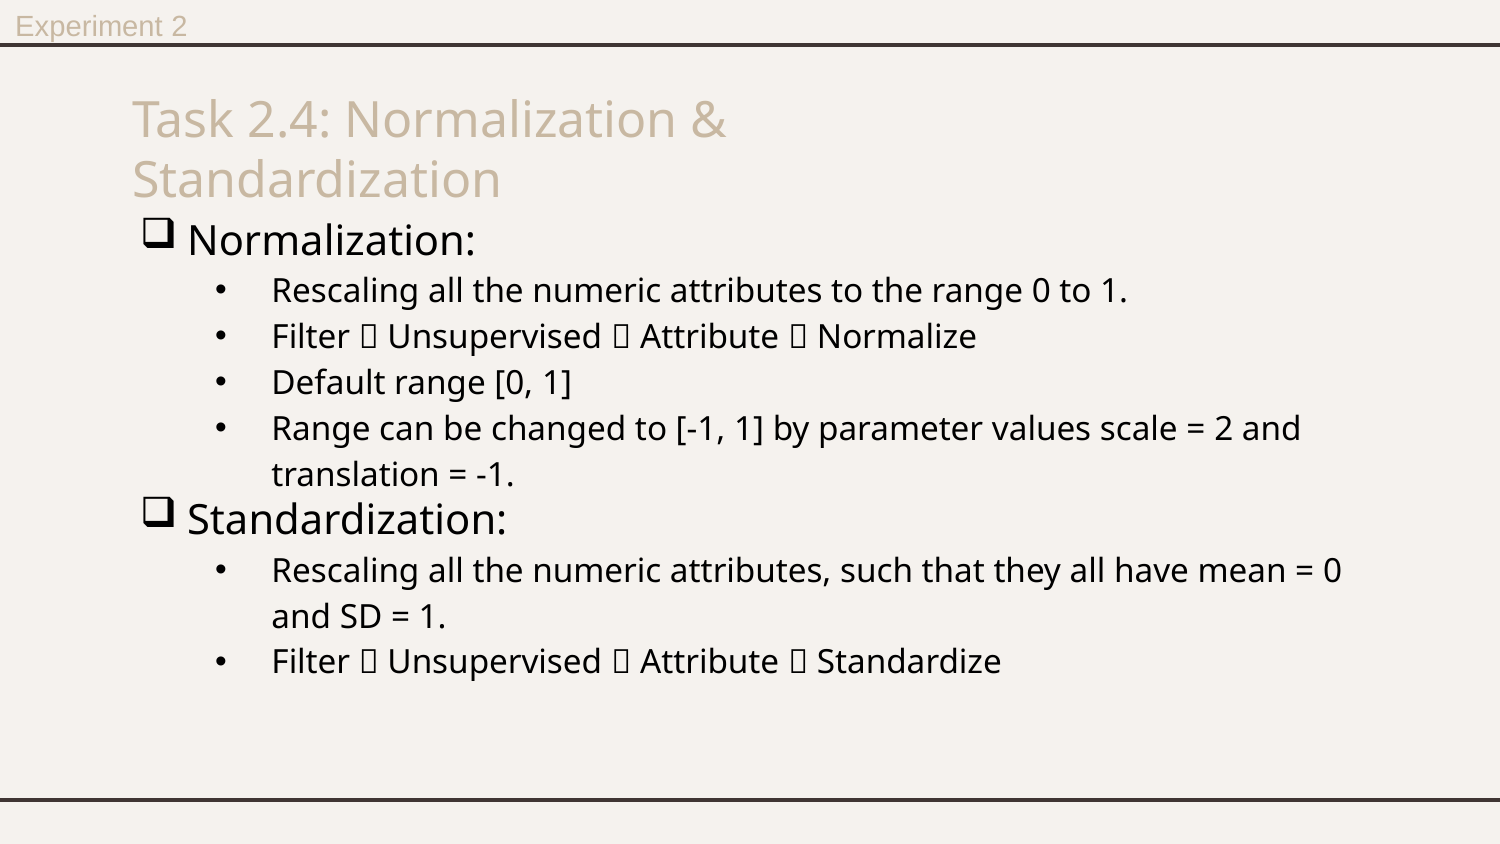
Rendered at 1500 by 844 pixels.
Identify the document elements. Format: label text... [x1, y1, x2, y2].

text_box Experiment 2 [0, 0, 203, 50]
text_box Normalization: Rescaling all the numeric attributes to the range 0 to 1. Filter  Unsupervised  Attribute  Normalize Default range [0, 1] Range can be changed to [-1, 1] by parameter values scale = 2 and translation = -1. Standardization: Rescaling all the numeric attributes, such that they all have mean = 0 and SD = 1. Filter  Unsupervised  Attribute  Standardize [125, 198, 1392, 740]
title Task 2.4: Normalization & Standardization [116, 72, 1070, 167]
